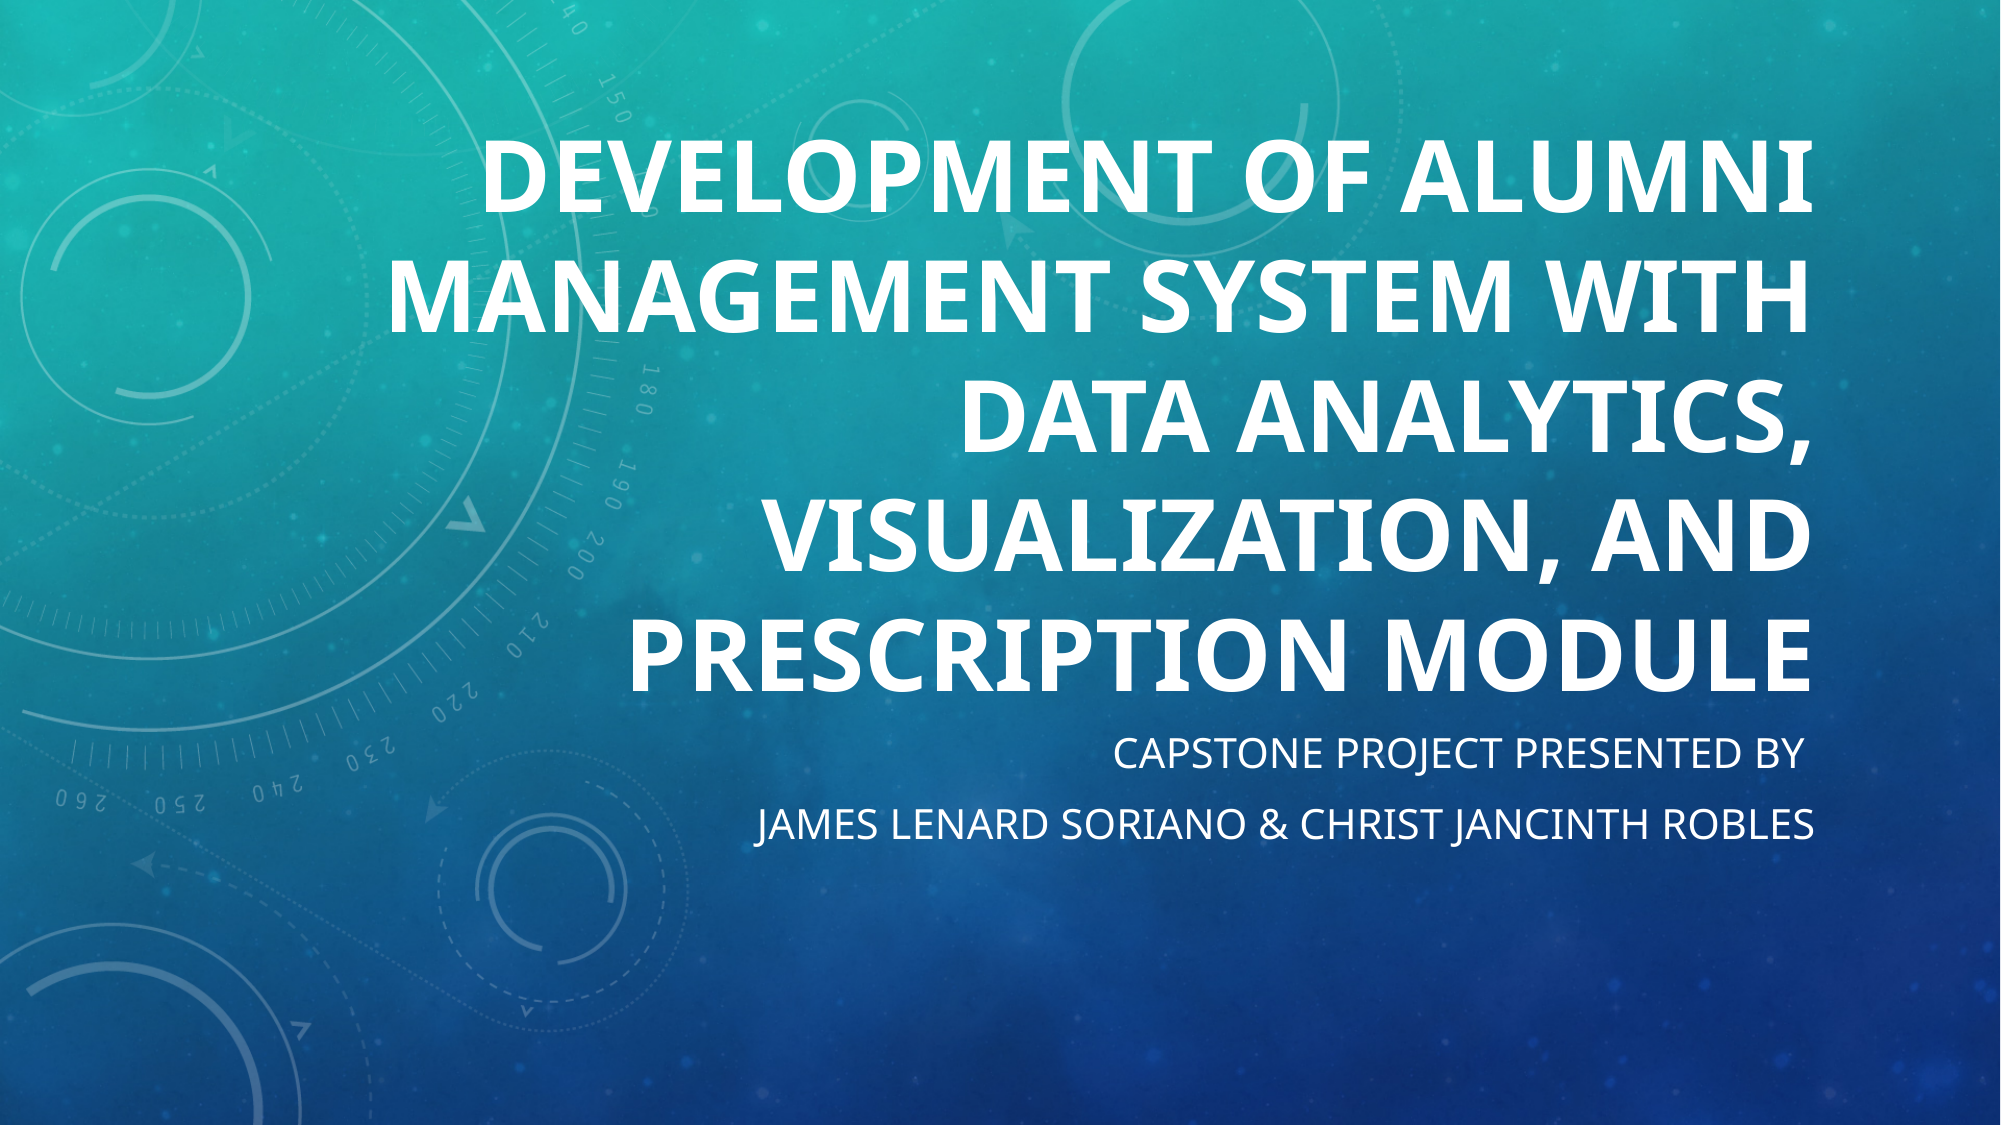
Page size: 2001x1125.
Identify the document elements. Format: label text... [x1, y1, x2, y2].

title DEVELOPMENT OF ALUMNI MANAGEMENT SYSTEM WITH DATA ANALYTICS, VISUALIZATION, AND PRESCRIPTION MODULE [145, 85, 1831, 719]
subtitle Capstone project Presented by James Lenard Soriano & Christ jancinth Robles [145, 719, 1831, 950]
picture [0, 0, 2001, 1125]
